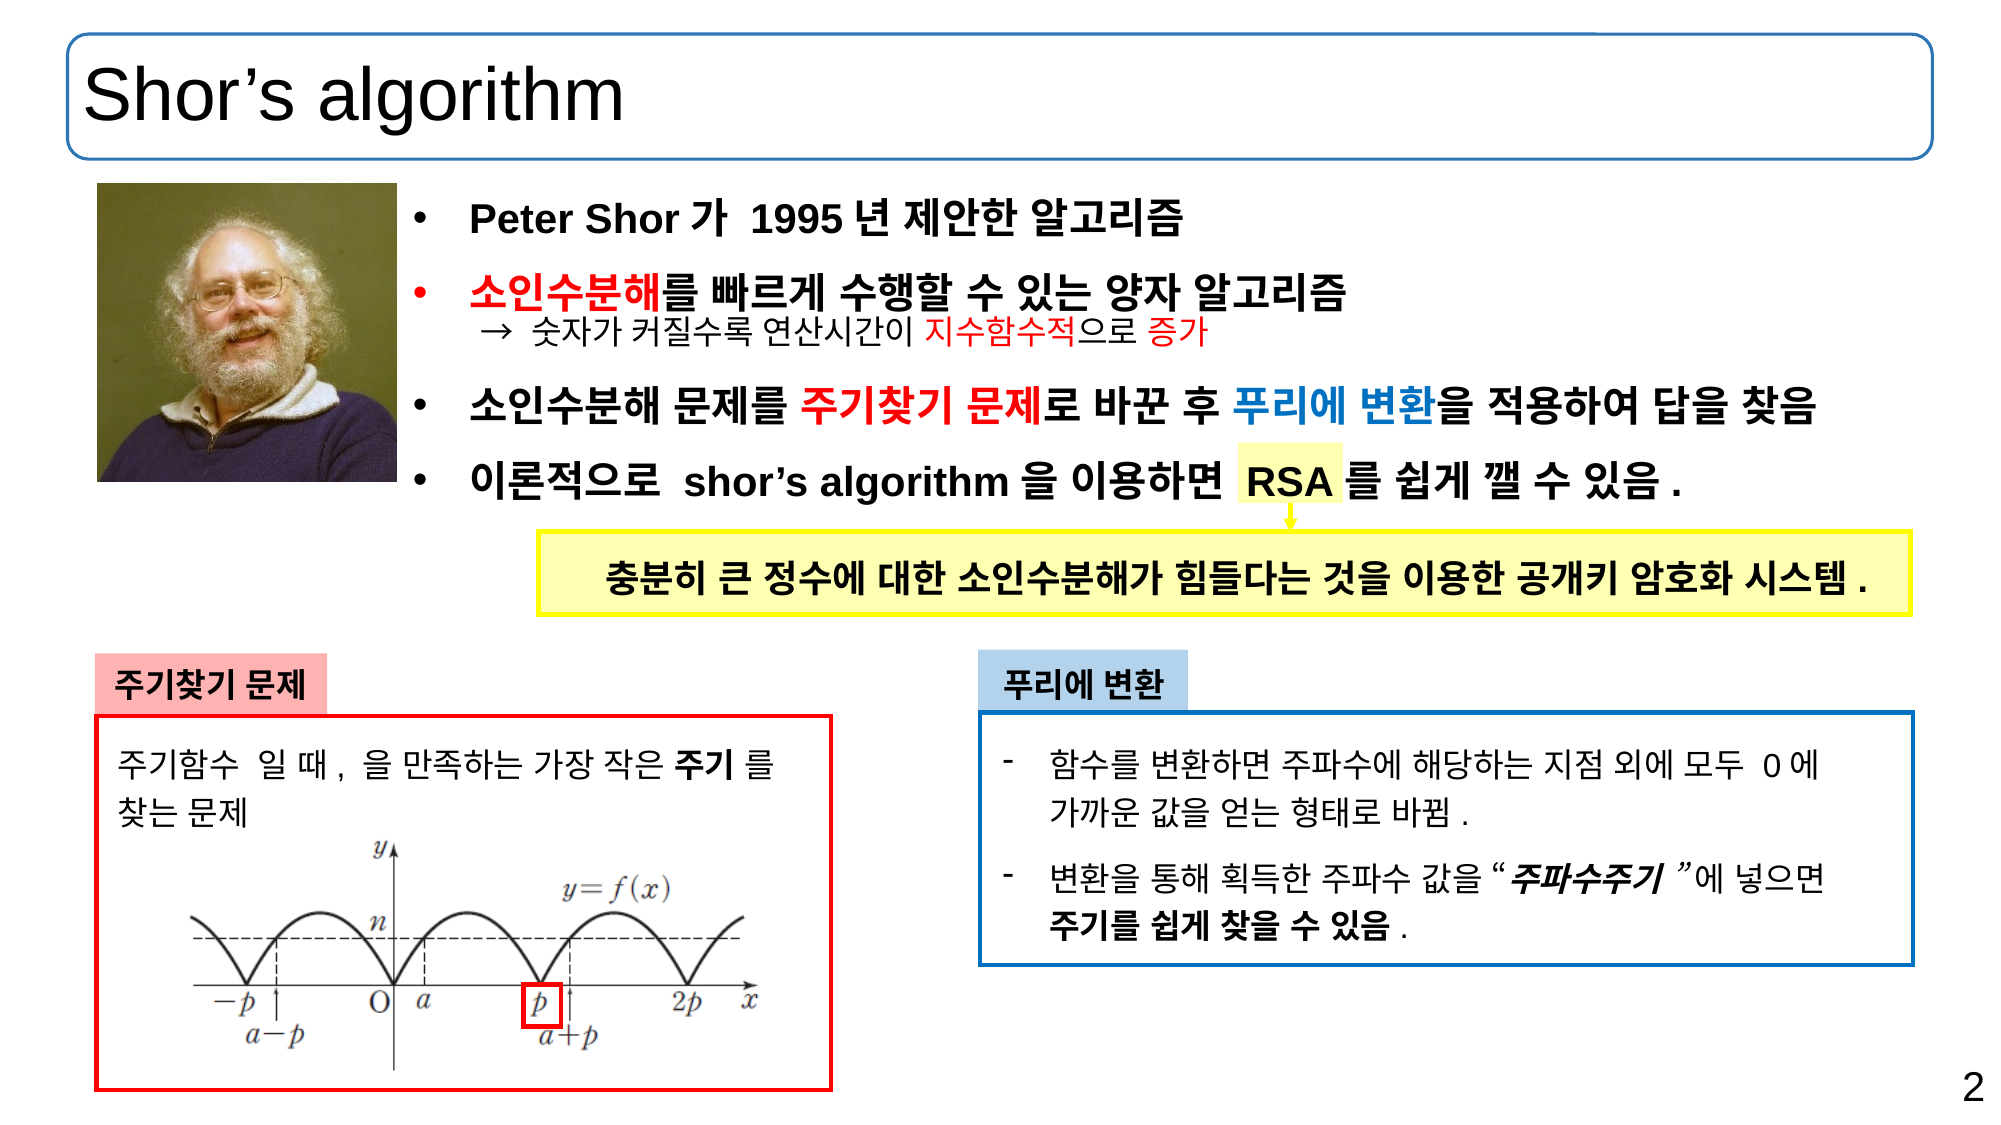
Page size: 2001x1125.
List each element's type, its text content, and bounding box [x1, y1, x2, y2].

text_box [979, 711, 1914, 966]
picture [97, 183, 397, 483]
text_box [977, 649, 1189, 711]
text_box [538, 531, 1911, 615]
title Shor’s algorithm [67, 34, 1933, 160]
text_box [168, 824, 772, 1084]
text_box [96, 715, 832, 1091]
text_box [94, 652, 328, 715]
text_box 주기찾기 문제 [100, 656, 322, 712]
text_box Peter Shor가 1995년 제안한 알고리즘 소인수분해를 빠르게 수행할 수 있는 양자 알고리즘 소인수분해 문제를 주기찾기 문제로 바꾼 후 푸리에 변환을 적용하여 답을 찾음 이론적으로 shor’s algorithm을 이용하면 RSA를 쉽게 깰 수 있음. [398, 159, 1940, 513]
text_box → 숫자가 커질수록 연산시간이 지수함수적으로 증가 [466, 303, 1504, 359]
text_box 푸리에 변환 [988, 656, 1180, 711]
